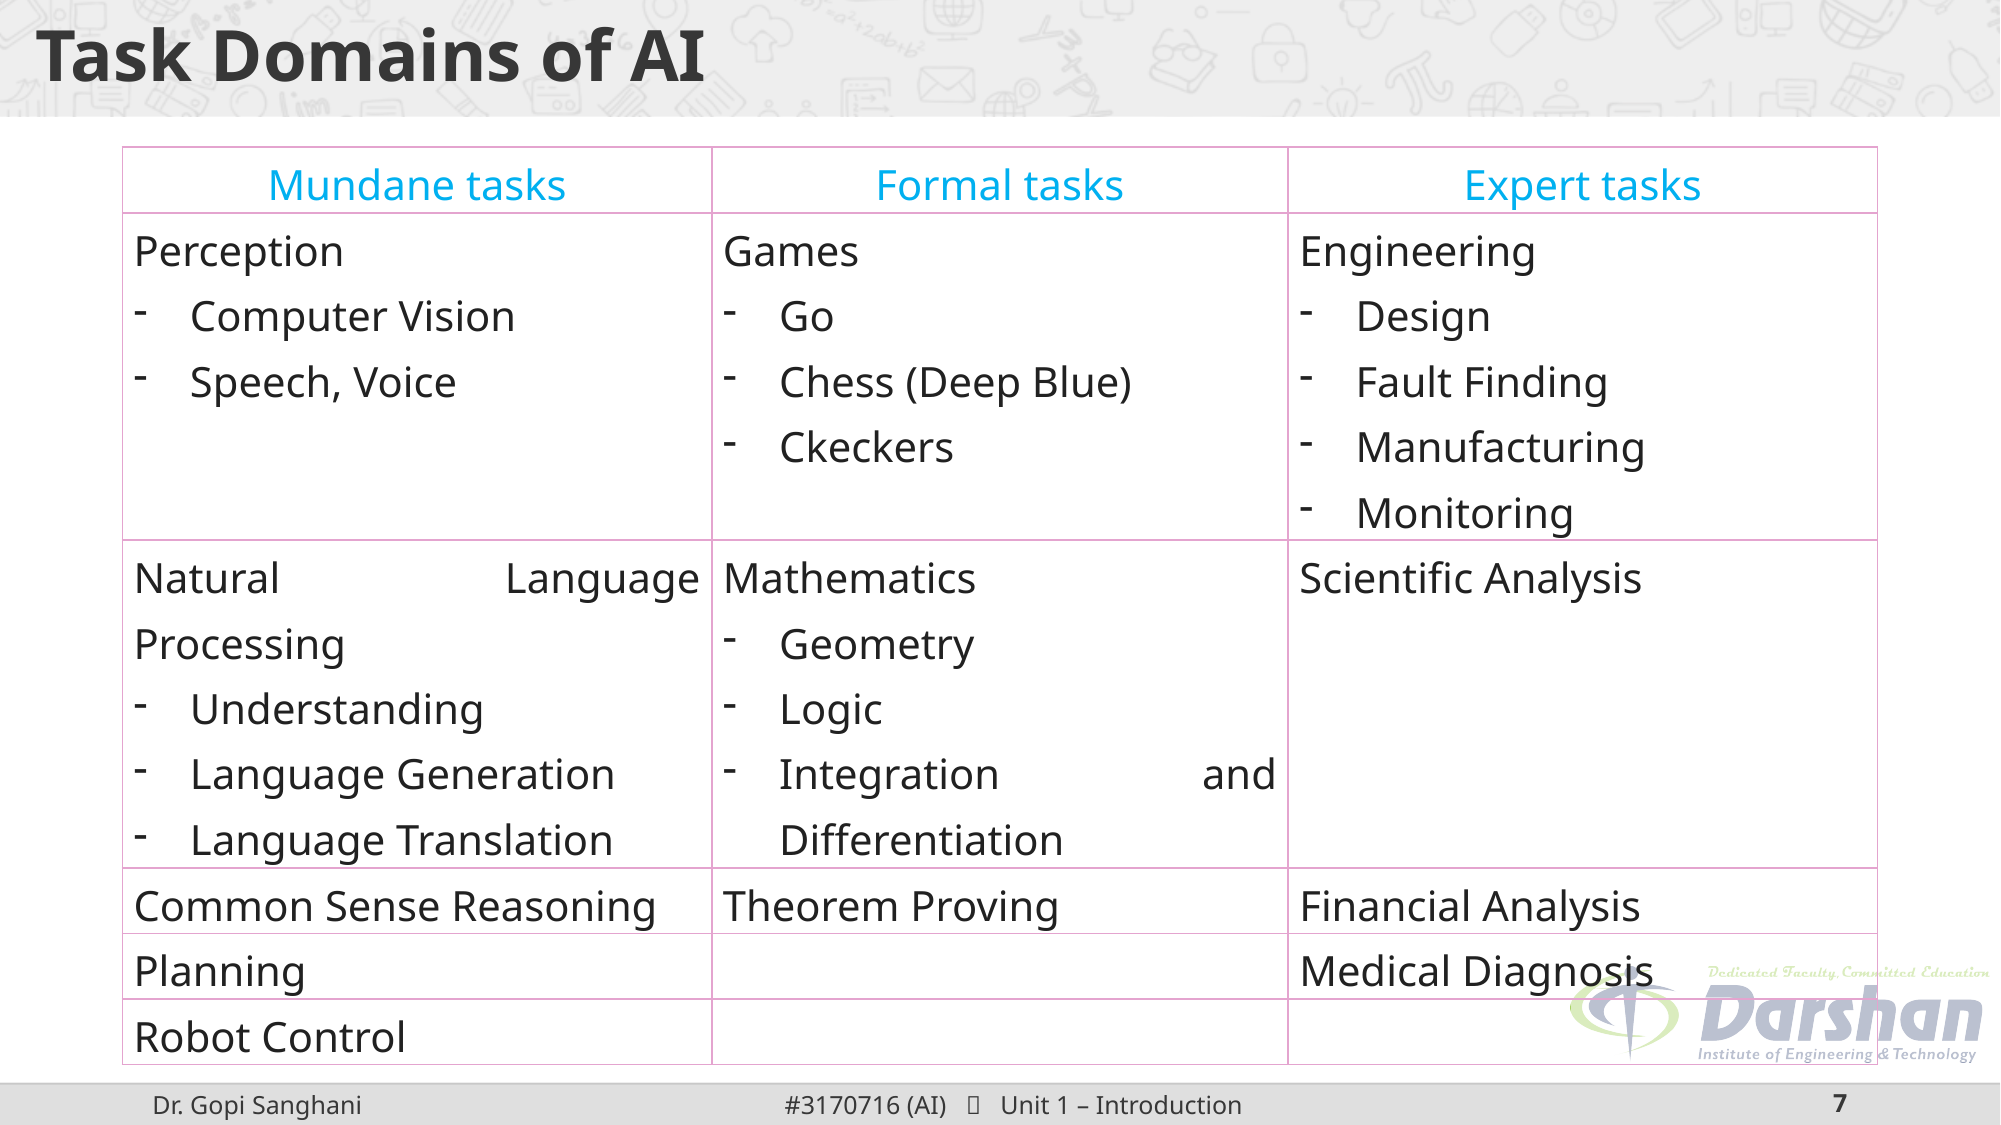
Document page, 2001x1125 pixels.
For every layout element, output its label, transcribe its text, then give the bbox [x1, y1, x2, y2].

table_cell Theorem Proving [713, 869, 1287, 933]
table_cell Financial Analysis [1289, 869, 1877, 933]
table_cell Games Go Chess (Deep Blue) Ckeckers [713, 214, 1287, 539]
table_header Expert tasks [1289, 148, 1877, 212]
table_cell Common Sense Reasoning [123, 869, 711, 933]
table_cell Medical Diagnosis [1289, 934, 1877, 998]
table_header Mundane tasks [123, 148, 711, 212]
table_cell Natural Language Processing Understanding Language Generation Language Translation [123, 541, 711, 867]
table_cell Scientific Analysis [1289, 541, 1877, 867]
table_cell [713, 1000, 1287, 1064]
table_cell Perception Computer Vision Speech, Voice [123, 214, 711, 539]
table_cell [713, 934, 1287, 998]
table_cell Planning [123, 934, 711, 998]
table_cell Robot Control [123, 1000, 711, 1064]
table_cell [1289, 1000, 1877, 1064]
table_header Formal tasks [713, 148, 1287, 212]
table_cell Engineering Design Fault Finding Manufacturing Monitoring [1289, 214, 1877, 539]
table_cell Mathematics Geometry Logic Integration and Differentiation [713, 541, 1287, 867]
title Task Domains of AI [0, 0, 2000, 117]
